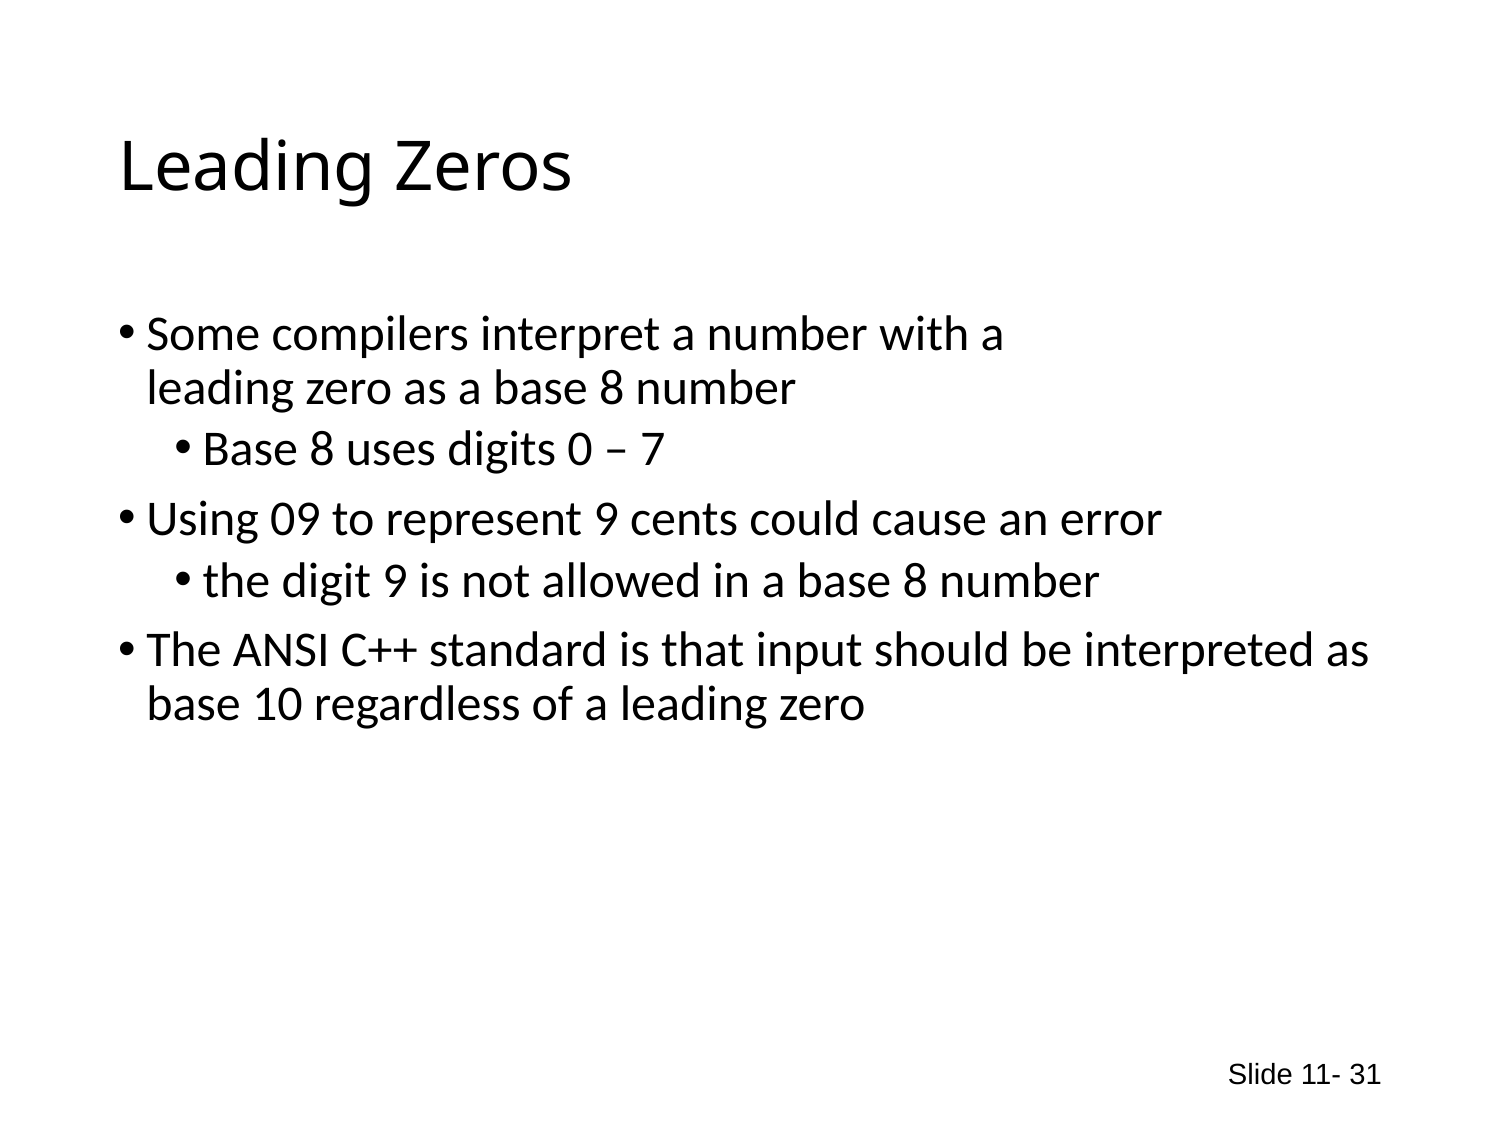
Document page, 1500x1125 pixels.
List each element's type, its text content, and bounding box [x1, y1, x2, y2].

slide_number Slide 11- 31 [1059, 1042, 1397, 1103]
list Some compilers interpret a number with a leading zero as a base 8 number Base 8 uses digits 0 – 7 Using 09 to represent 9 cents could cause an error the digit 9 is not allowed in a base 8 number The ANSI C++ standard is that input should be interpreted as base 10 regardless of a leading zero [103, 299, 1397, 788]
title Leading Zeros [103, 59, 1397, 278]
